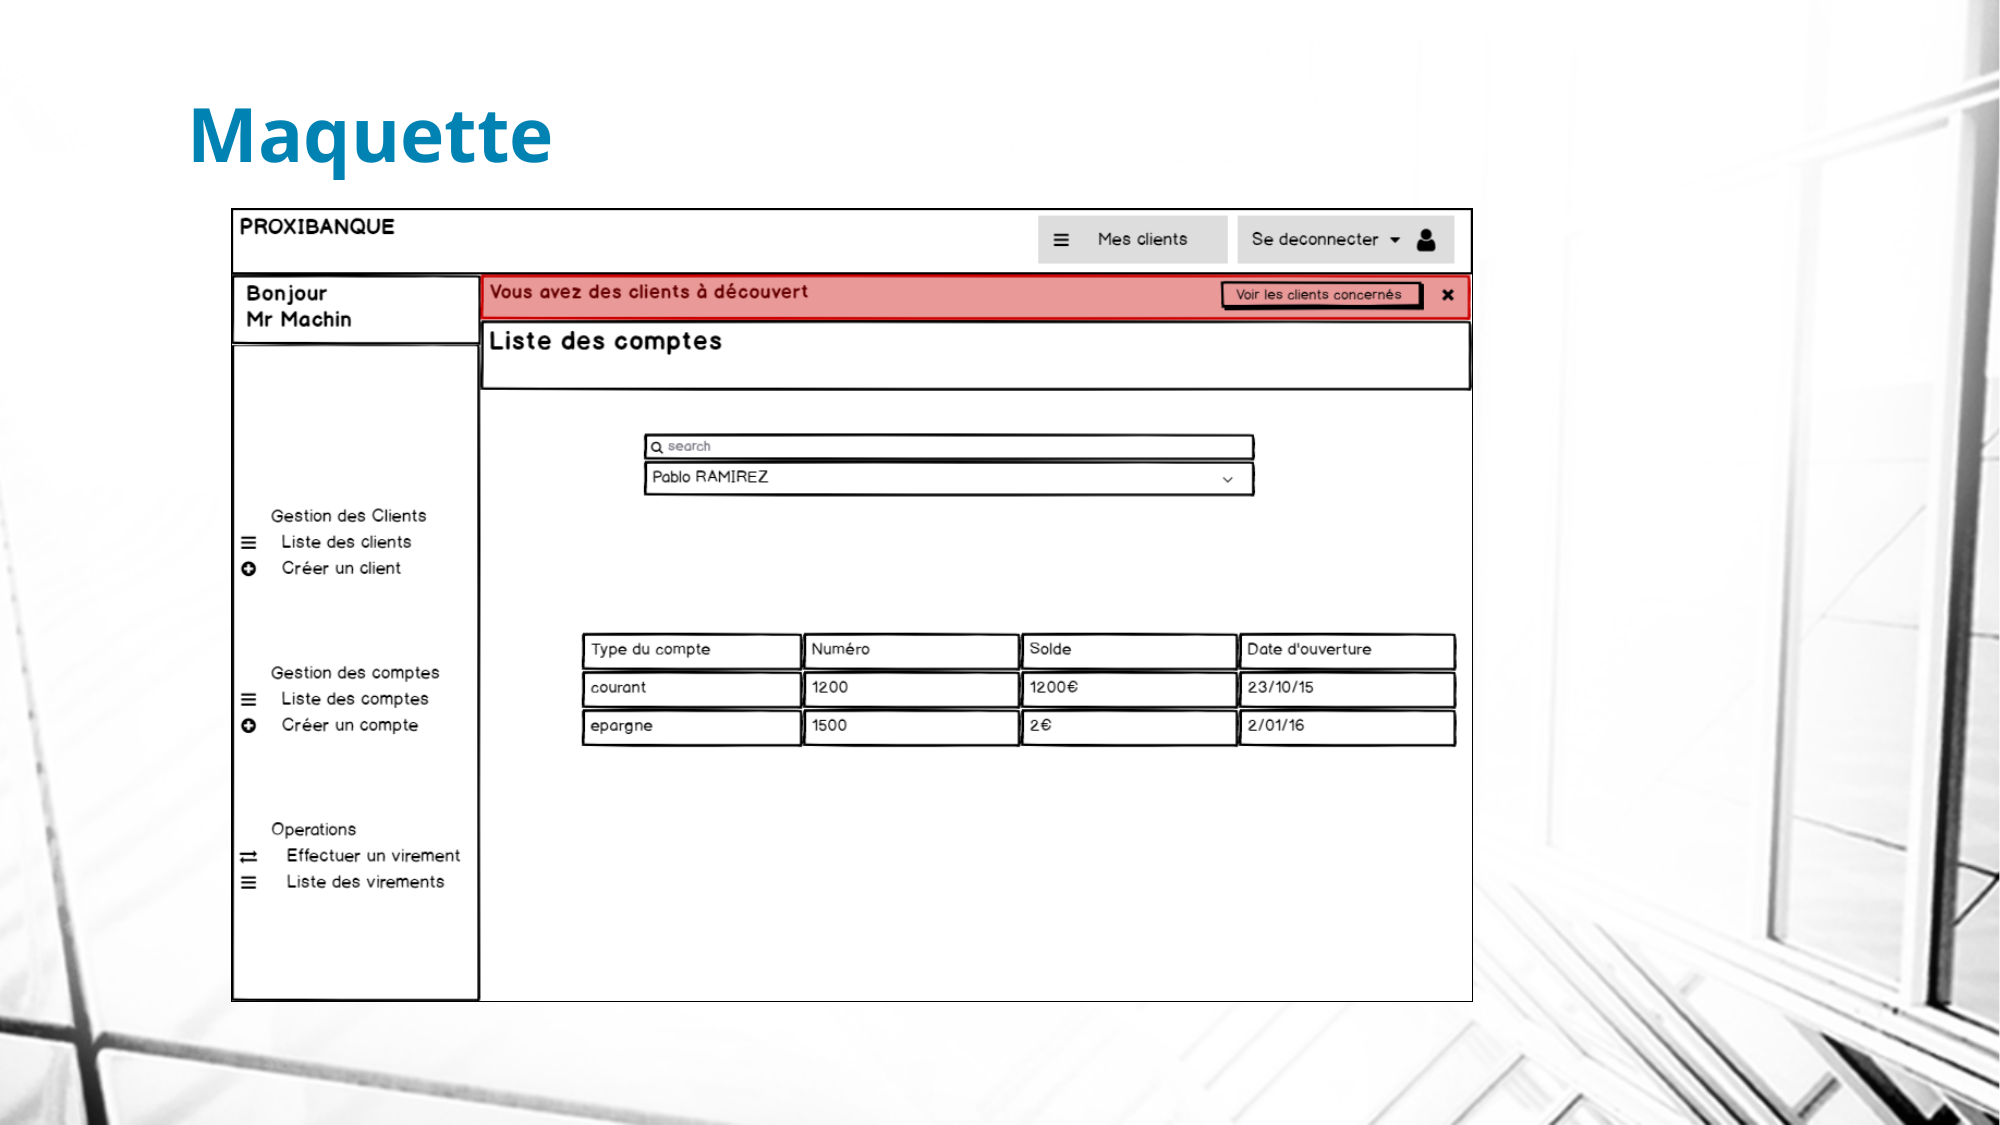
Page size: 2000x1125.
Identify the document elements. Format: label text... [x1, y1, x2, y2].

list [231, 208, 1472, 1002]
title Maquette [172, 0, 1598, 185]
picture [0, 0, 2000, 1125]
